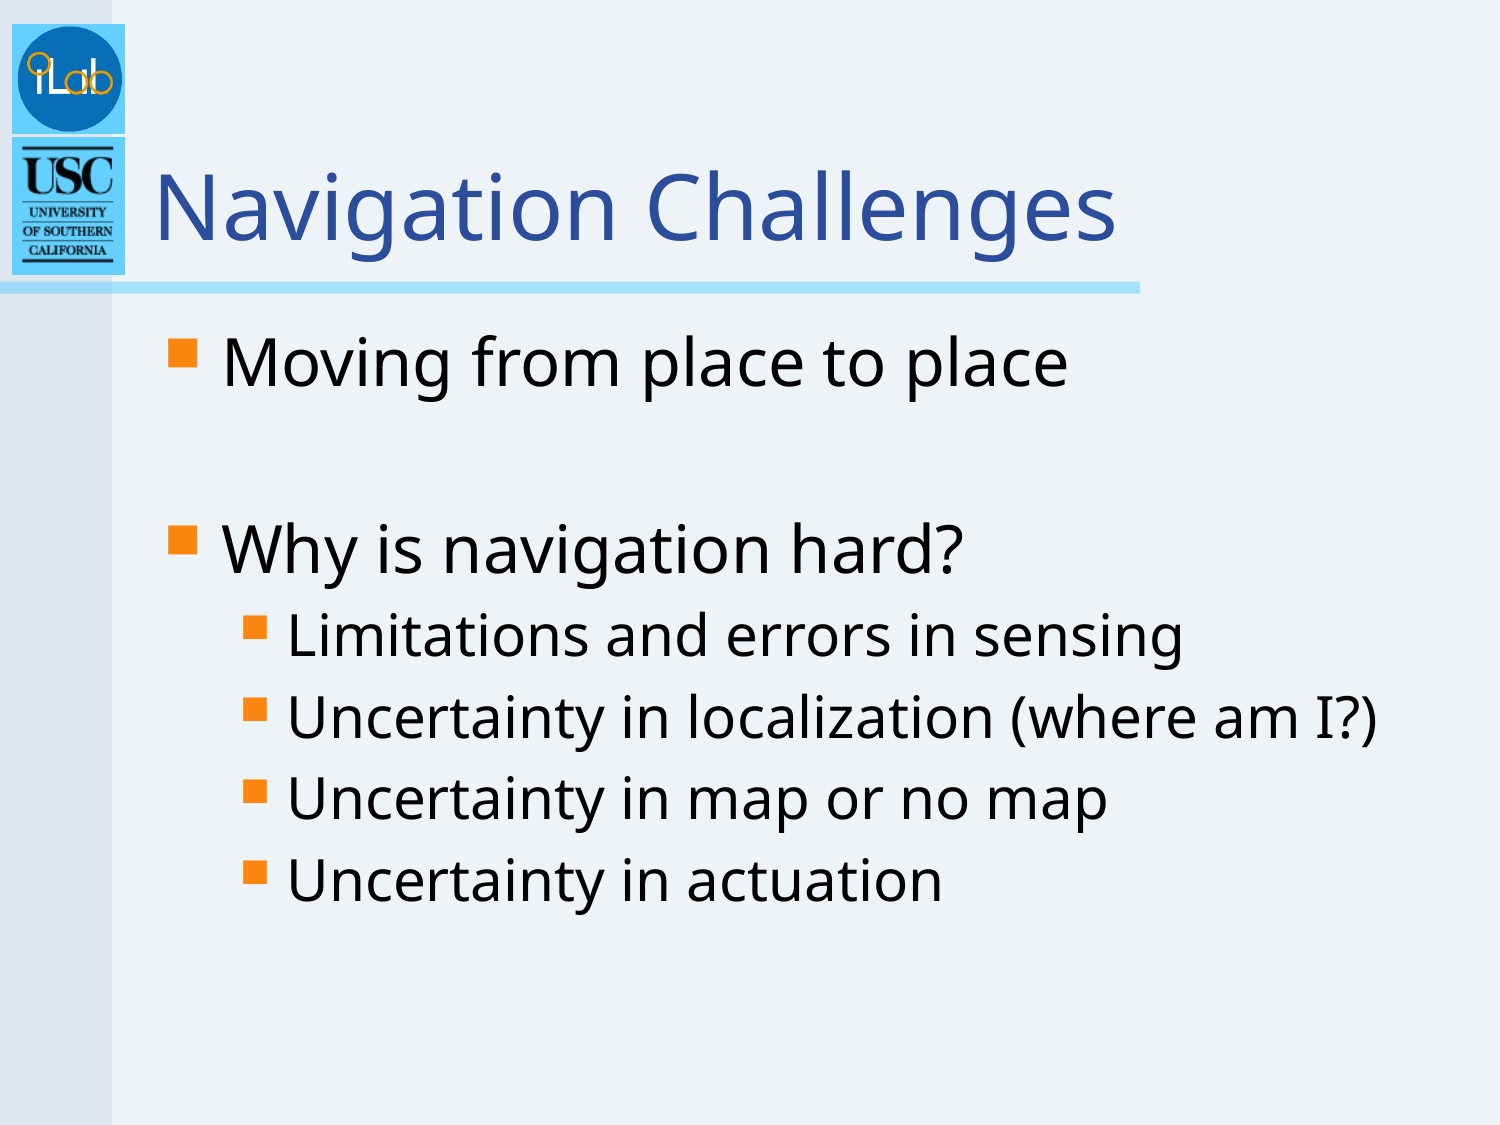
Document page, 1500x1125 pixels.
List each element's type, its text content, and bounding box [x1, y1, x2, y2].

list Moving from place to place Why is navigation hard? Limitations and errors in sensing Uncertainty in localization (where am I?) Uncertainty in map or no map Uncertainty in actuation [149, 312, 1481, 1001]
title Navigation Challenges [137, 31, 1476, 267]
picture [12, 24, 125, 134]
picture [12, 137, 125, 275]
